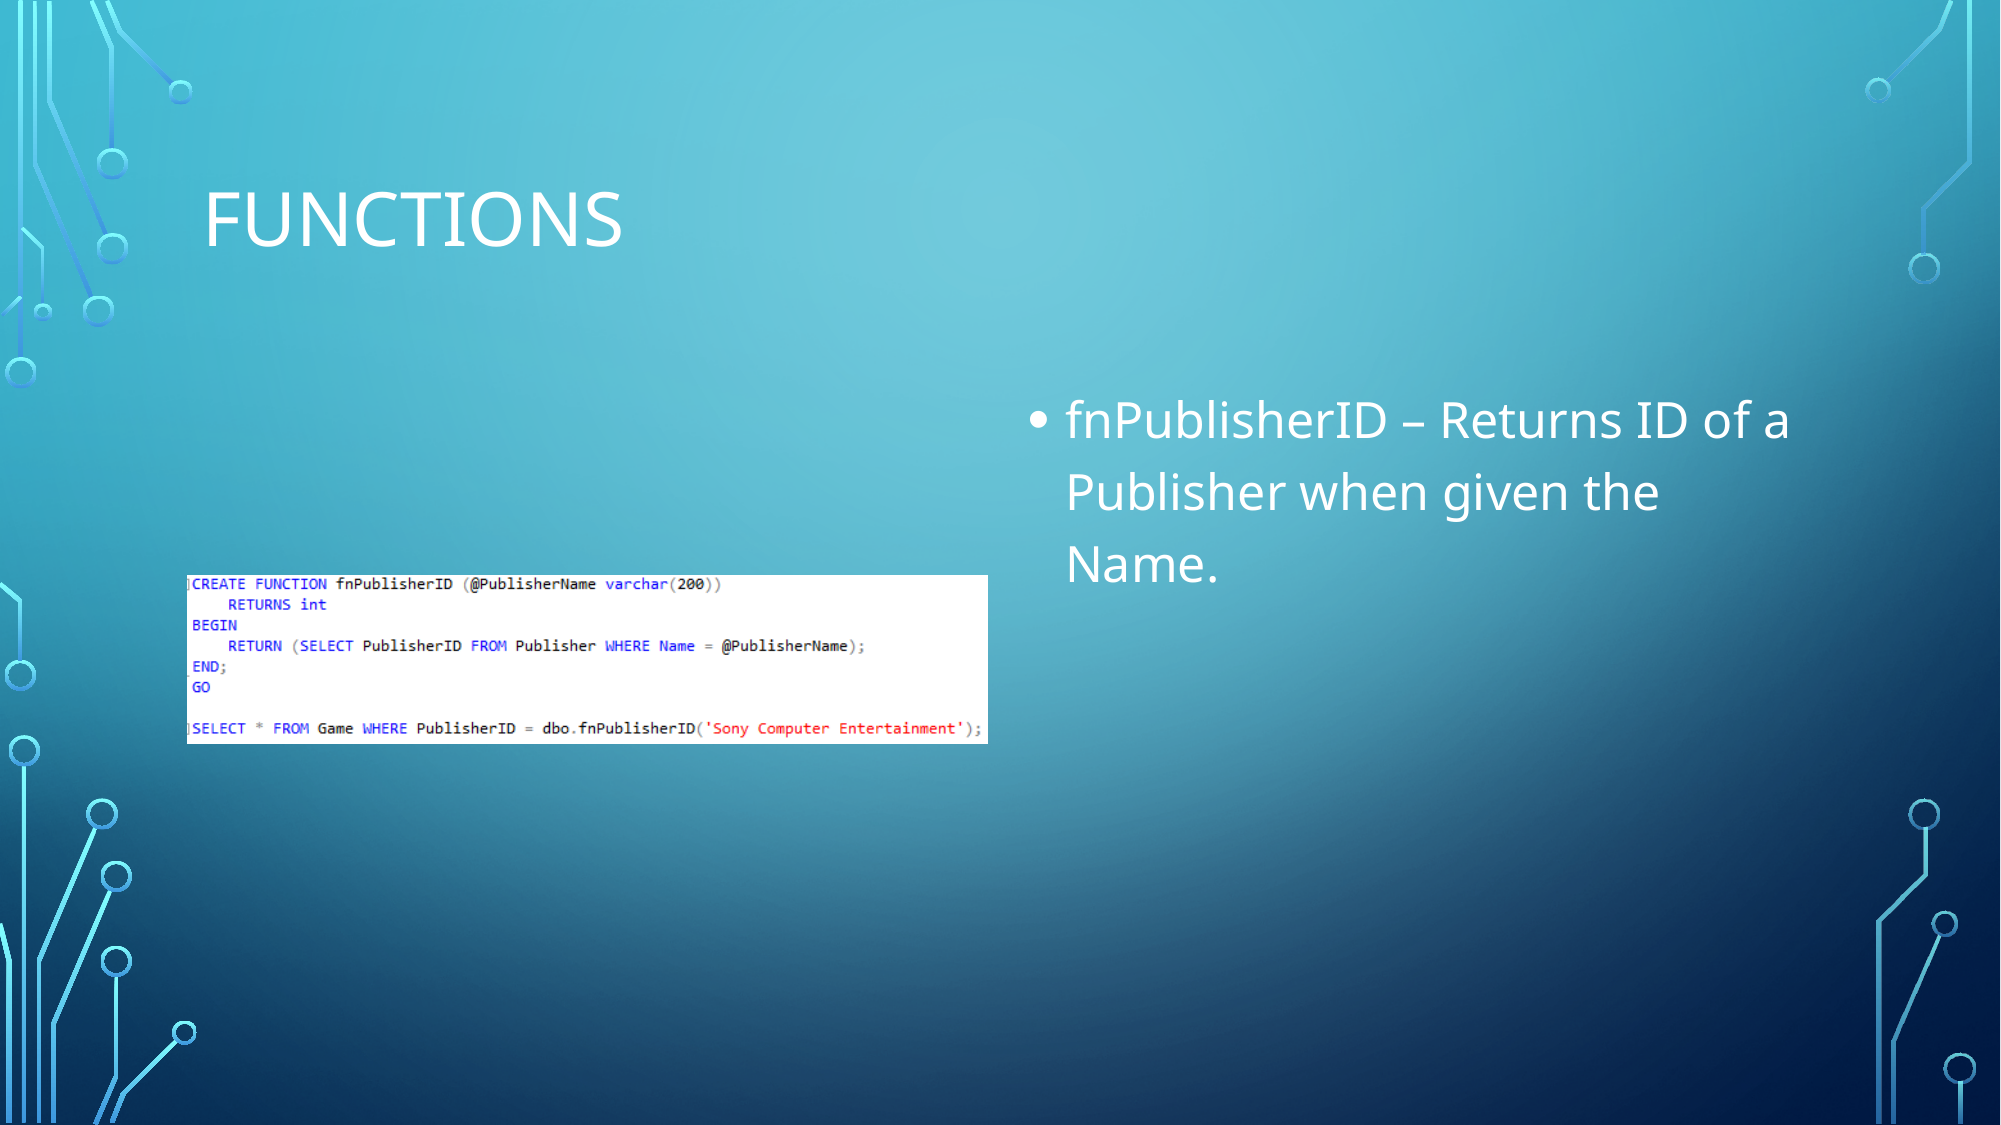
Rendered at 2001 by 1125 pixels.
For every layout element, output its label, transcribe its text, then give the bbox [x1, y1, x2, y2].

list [186, 575, 988, 744]
title Functions [187, 101, 1813, 344]
list fnPublisherID – Returns ID of a Publisher when given the Name. [1012, 369, 1813, 950]
